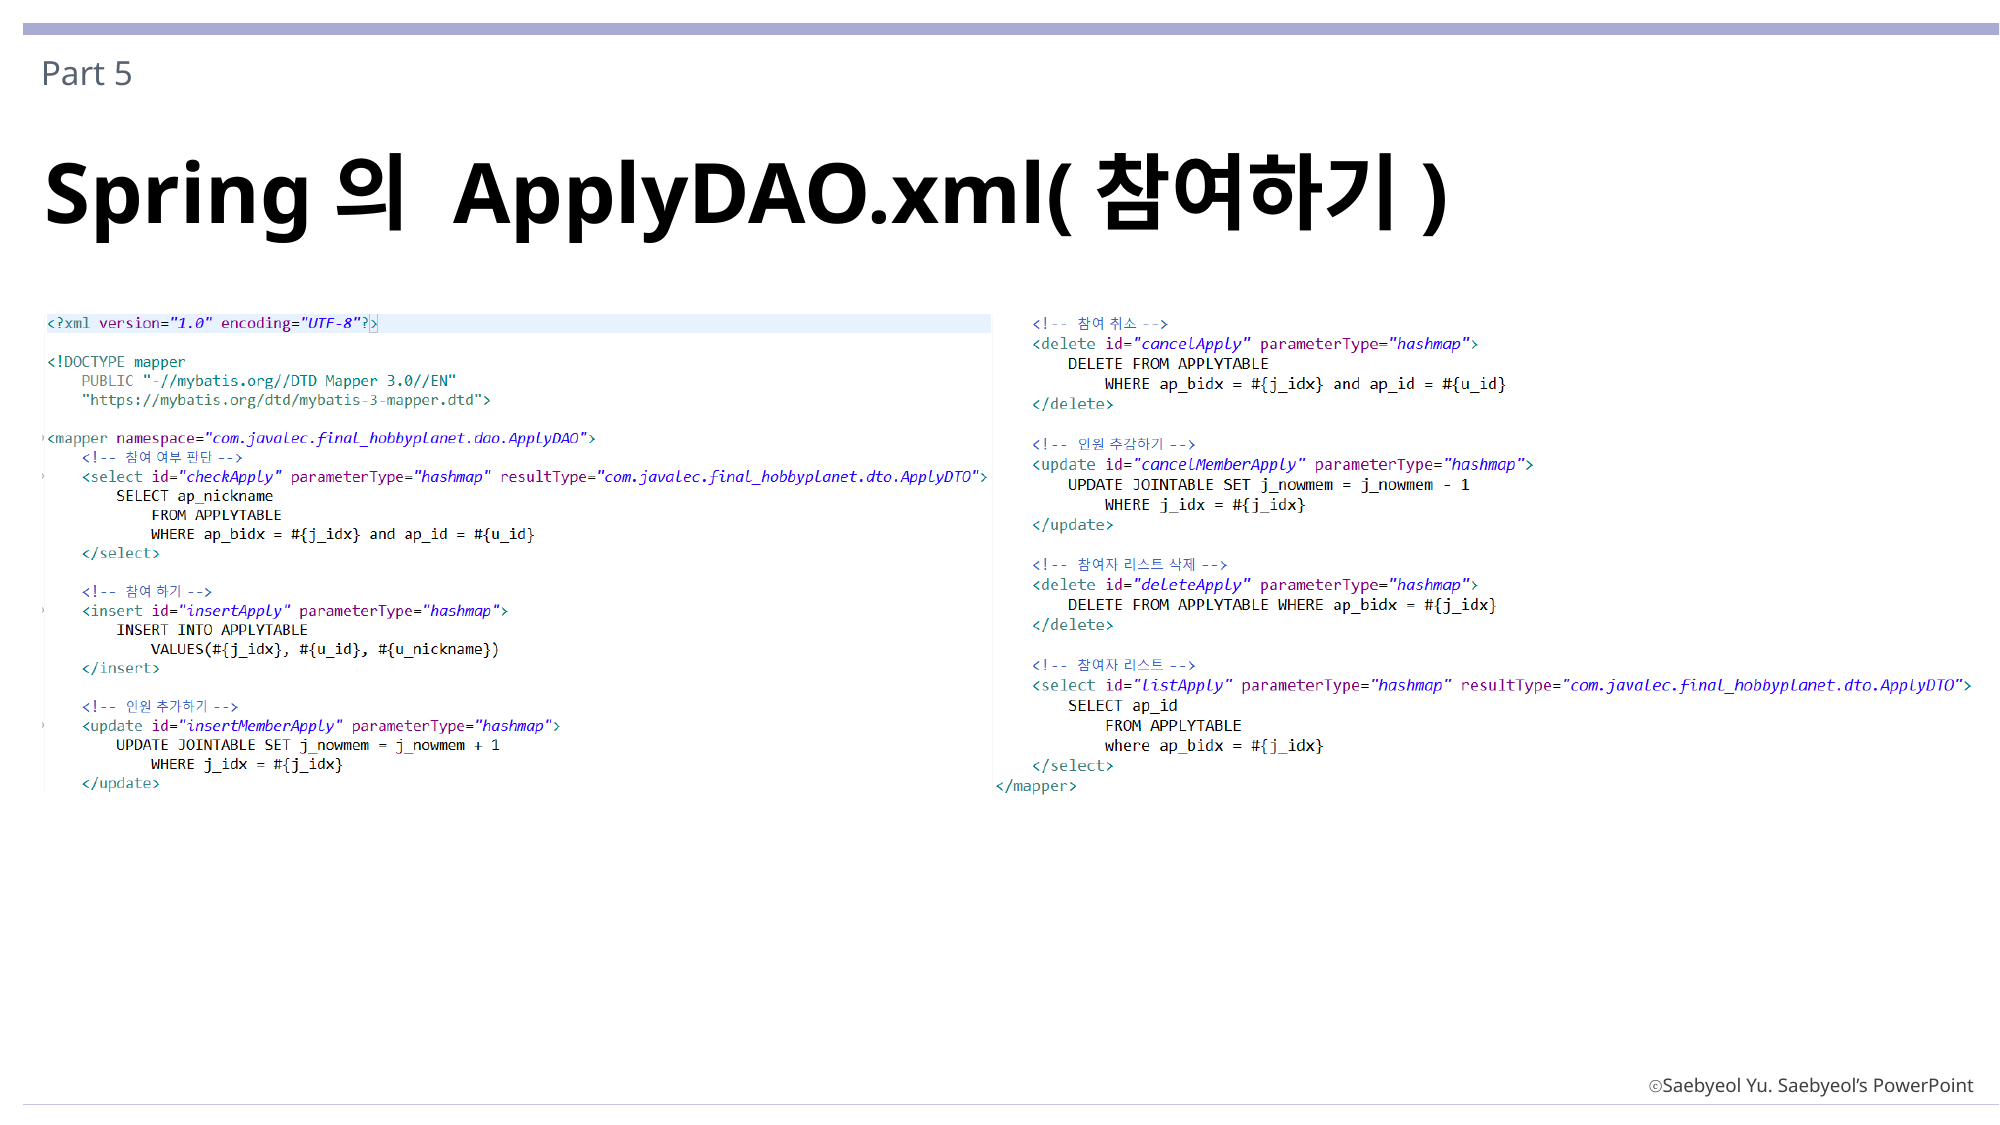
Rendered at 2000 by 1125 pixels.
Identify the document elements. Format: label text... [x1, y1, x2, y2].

picture [42, 313, 1976, 796]
text_box ⓒSaebyeol Yu. Saebyeol’s PowerPoint [1633, 1065, 1989, 1103]
text_box Spring의 ApplyDAO.xml(참여하기) [29, 132, 2000, 248]
text_box Part 5 [25, 44, 149, 100]
